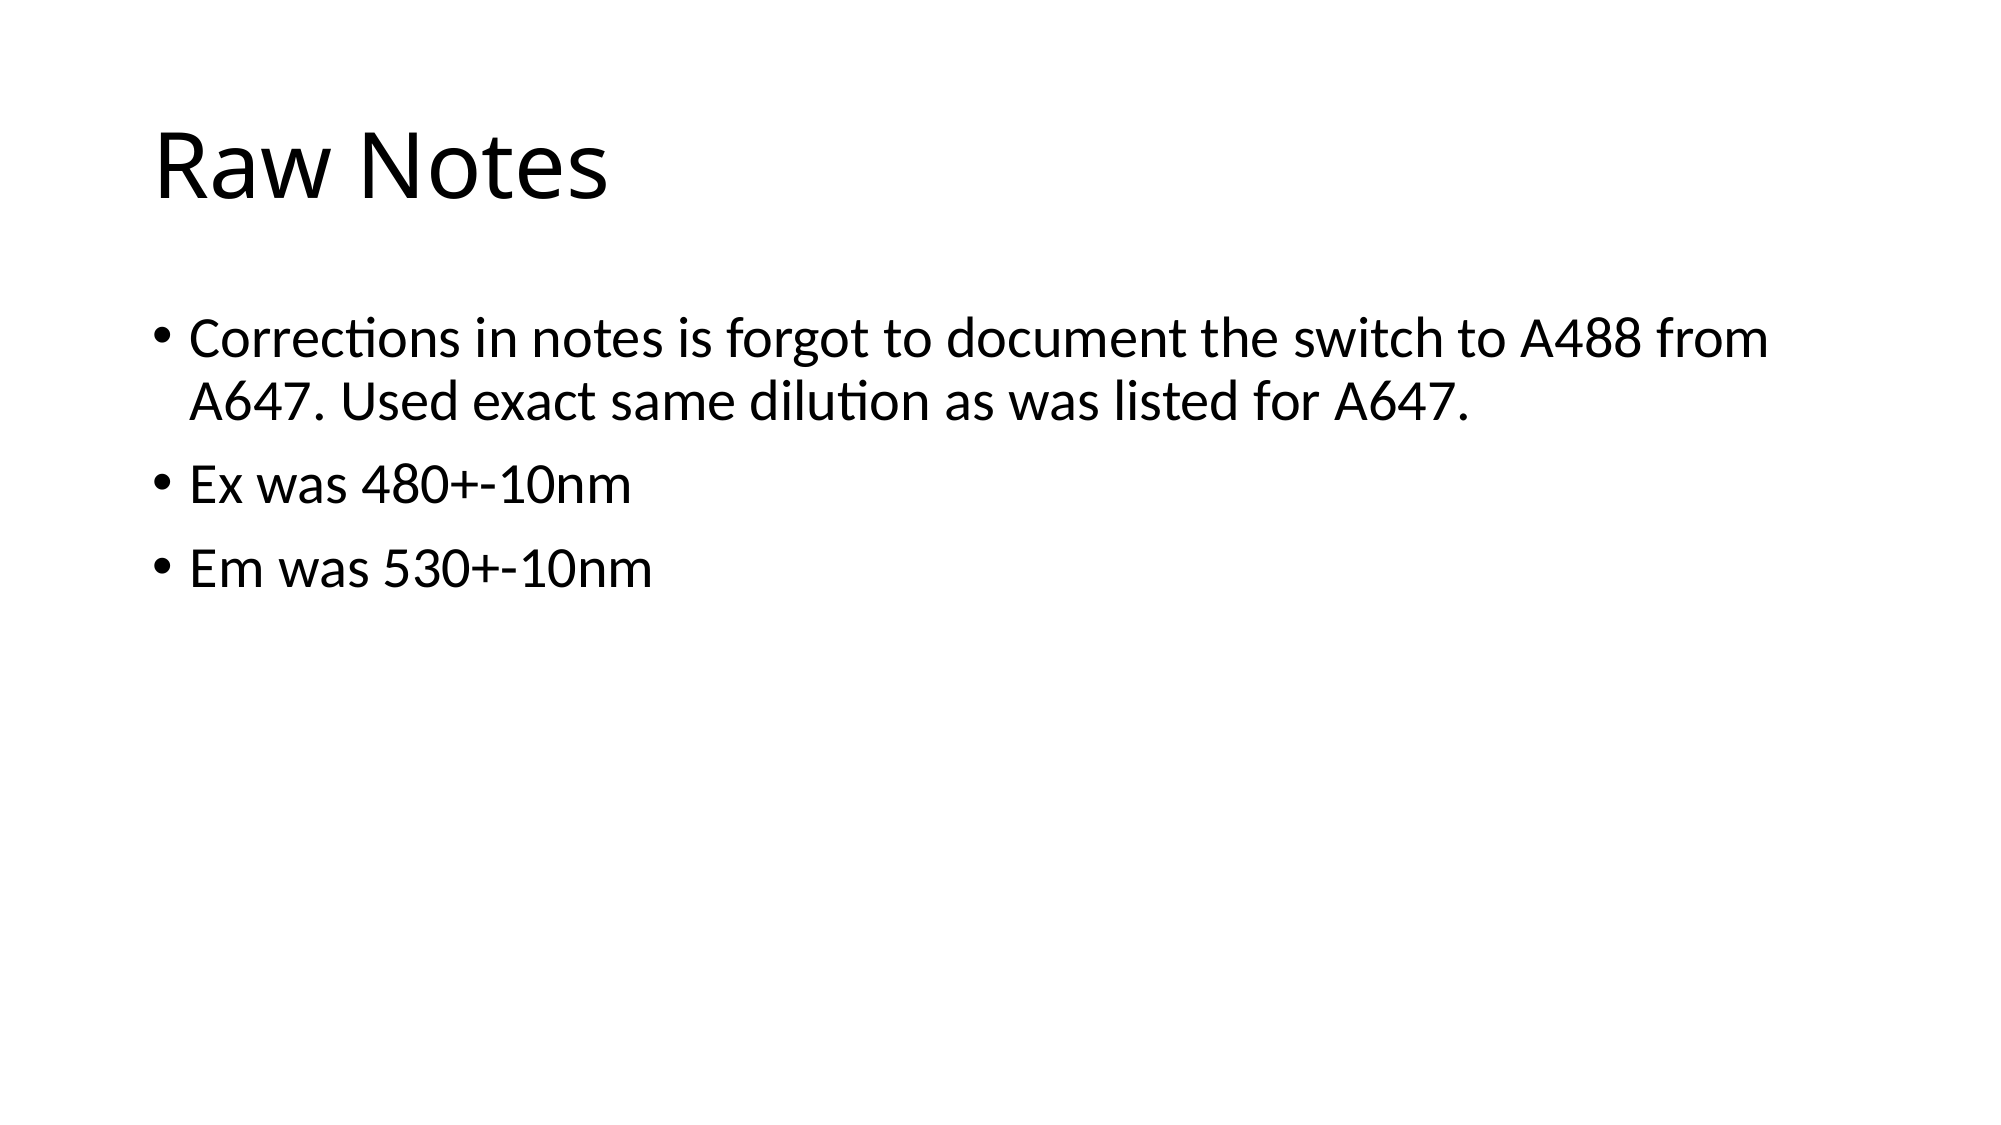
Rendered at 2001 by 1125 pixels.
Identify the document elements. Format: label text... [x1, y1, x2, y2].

list Corrections in notes is forgot to document the switch to A488 from A647. Used exact same dilution as was listed for A647. Ex was 480+-10nm Em was 530+-10nm [137, 299, 1863, 1014]
title Raw Notes [137, 59, 1863, 278]
